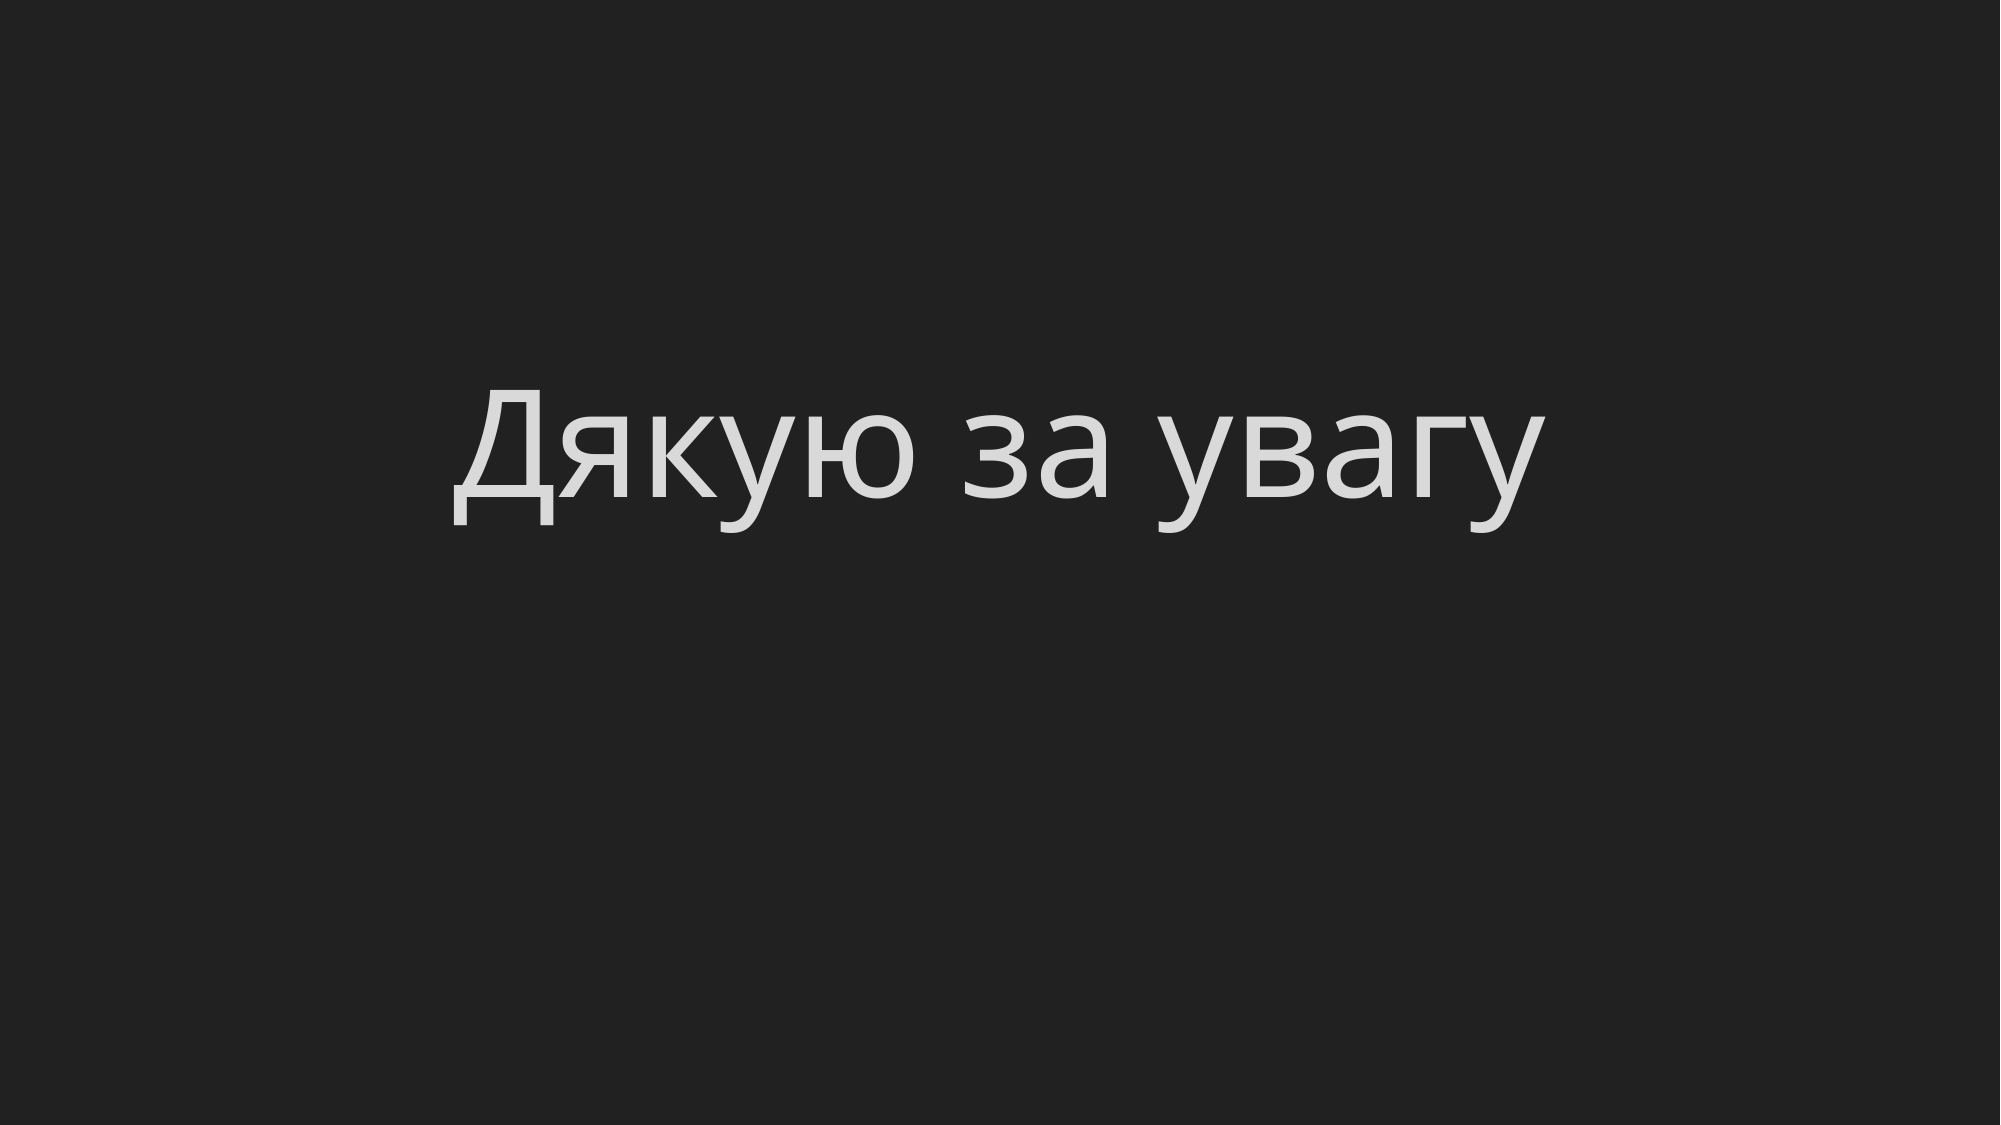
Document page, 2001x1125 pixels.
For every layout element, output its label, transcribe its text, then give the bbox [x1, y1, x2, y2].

title Дякую за увагу [137, 332, 1863, 655]
